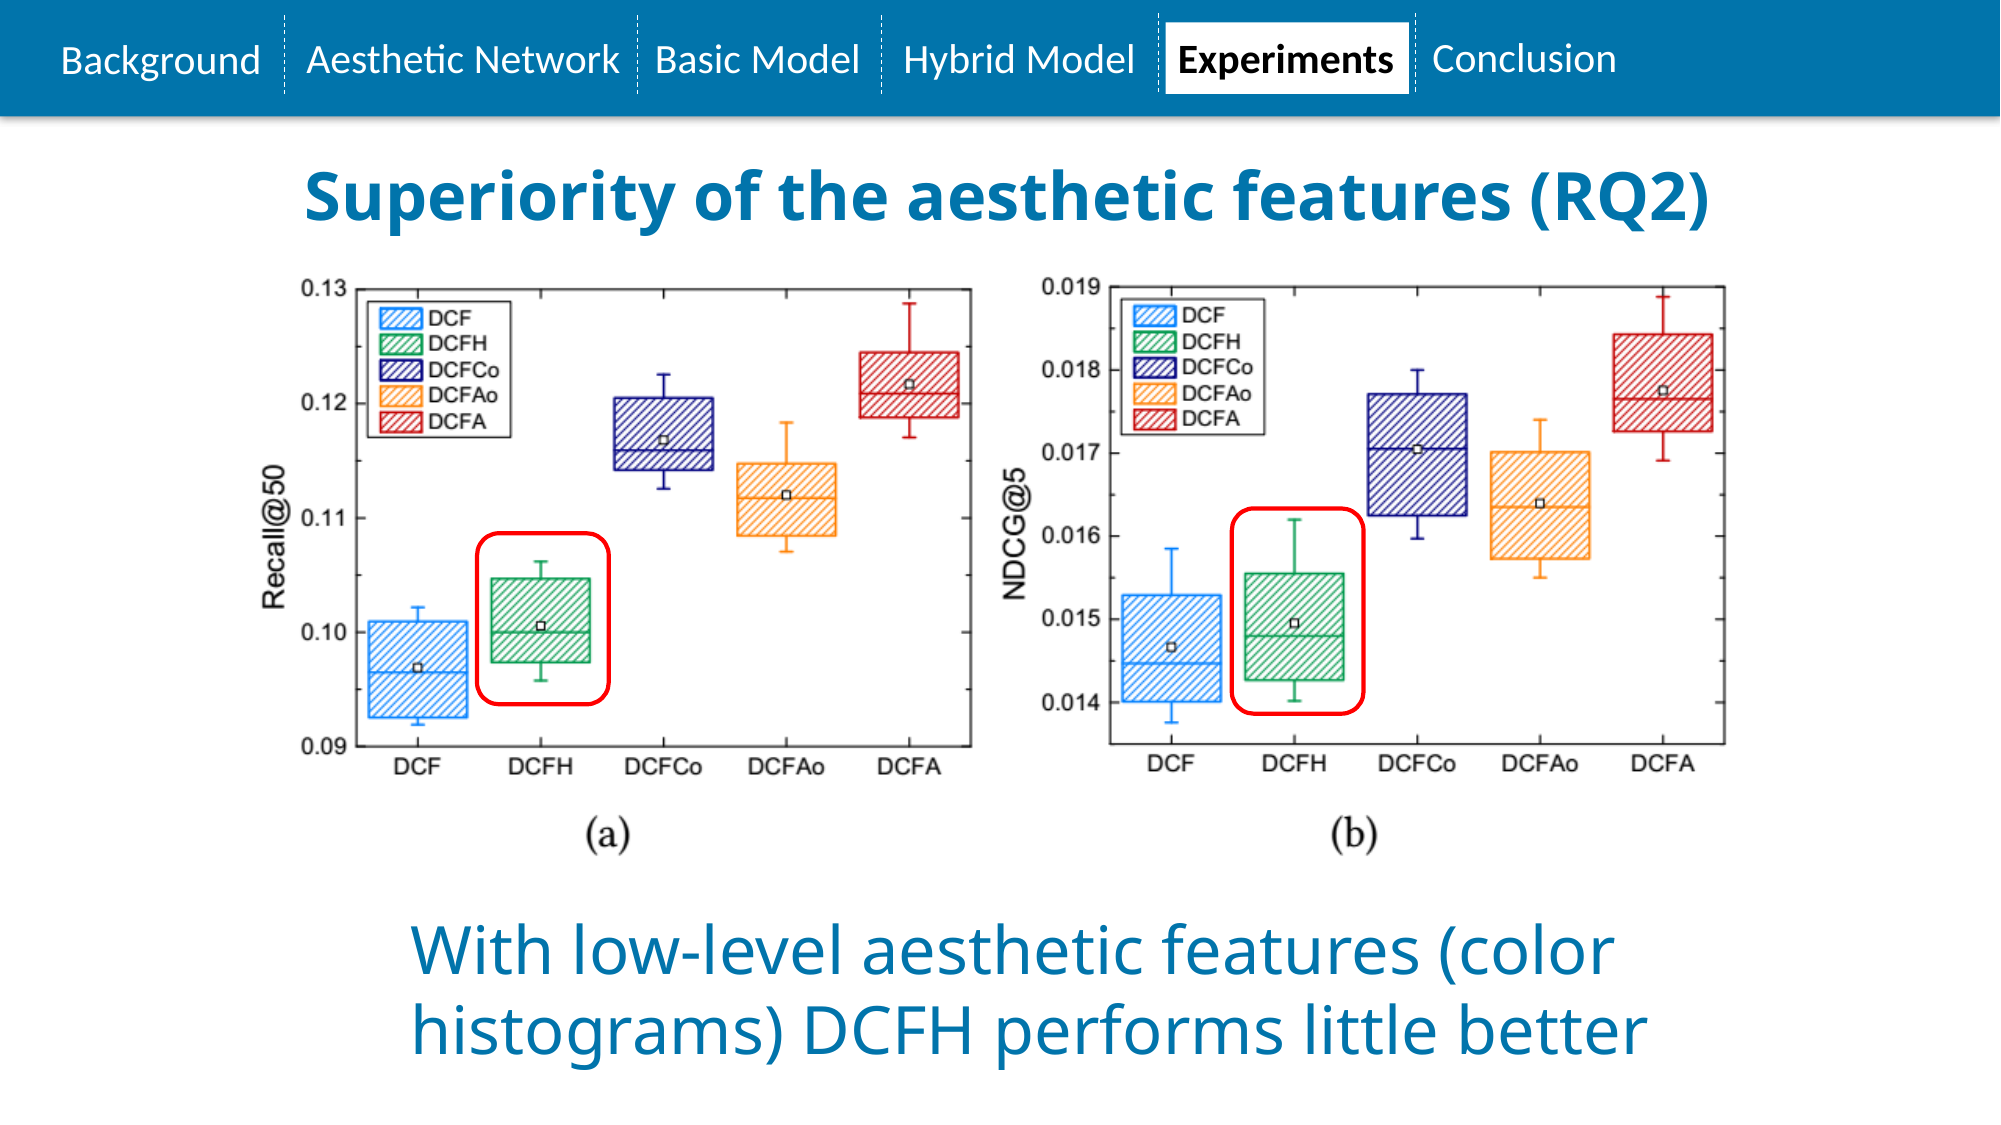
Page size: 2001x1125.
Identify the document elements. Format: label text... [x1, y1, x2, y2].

text_box With low-level aesthetic features (color histograms) DCFH performs little better [395, 900, 1782, 1076]
text_box Conclusion [1417, 23, 1748, 89]
text_box Hybrid Model [1159, 24, 1166, 90]
text_box Basic Model [882, 24, 887, 90]
text_box Basic Model [640, 24, 881, 90]
text_box Aesthetic Network [291, 24, 637, 90]
text_box Experiments [1163, 23, 1415, 89]
text_box [1165, 89, 1410, 95]
picture [244, 254, 1756, 868]
text_box Hybrid Model [888, 24, 1158, 90]
text_box Background [38, 25, 284, 91]
text_box Superiority of the aesthetic features (RQ2) [290, 106, 1826, 242]
text_box [0, 0, 2000, 117]
